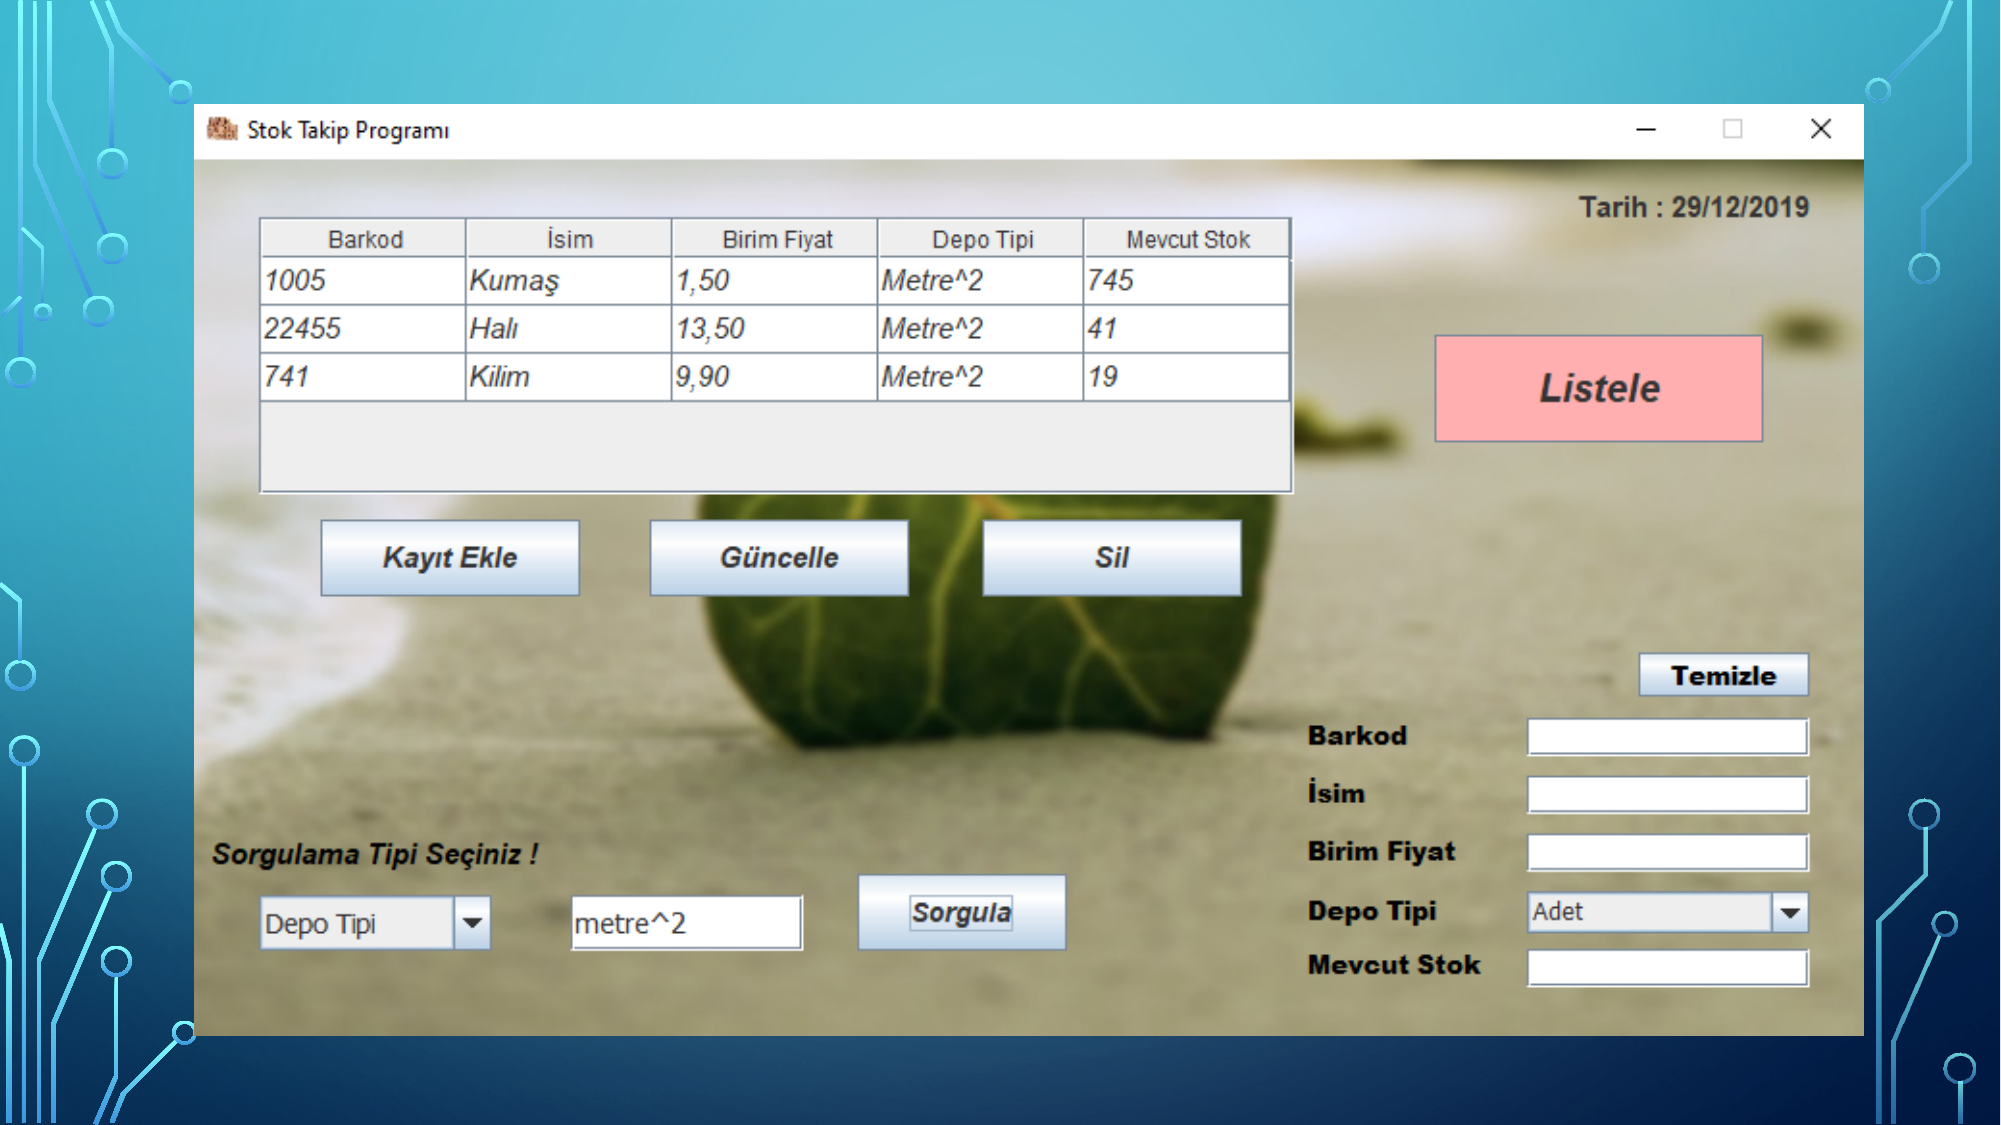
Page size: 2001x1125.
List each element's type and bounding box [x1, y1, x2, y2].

picture [194, 104, 1864, 1036]
